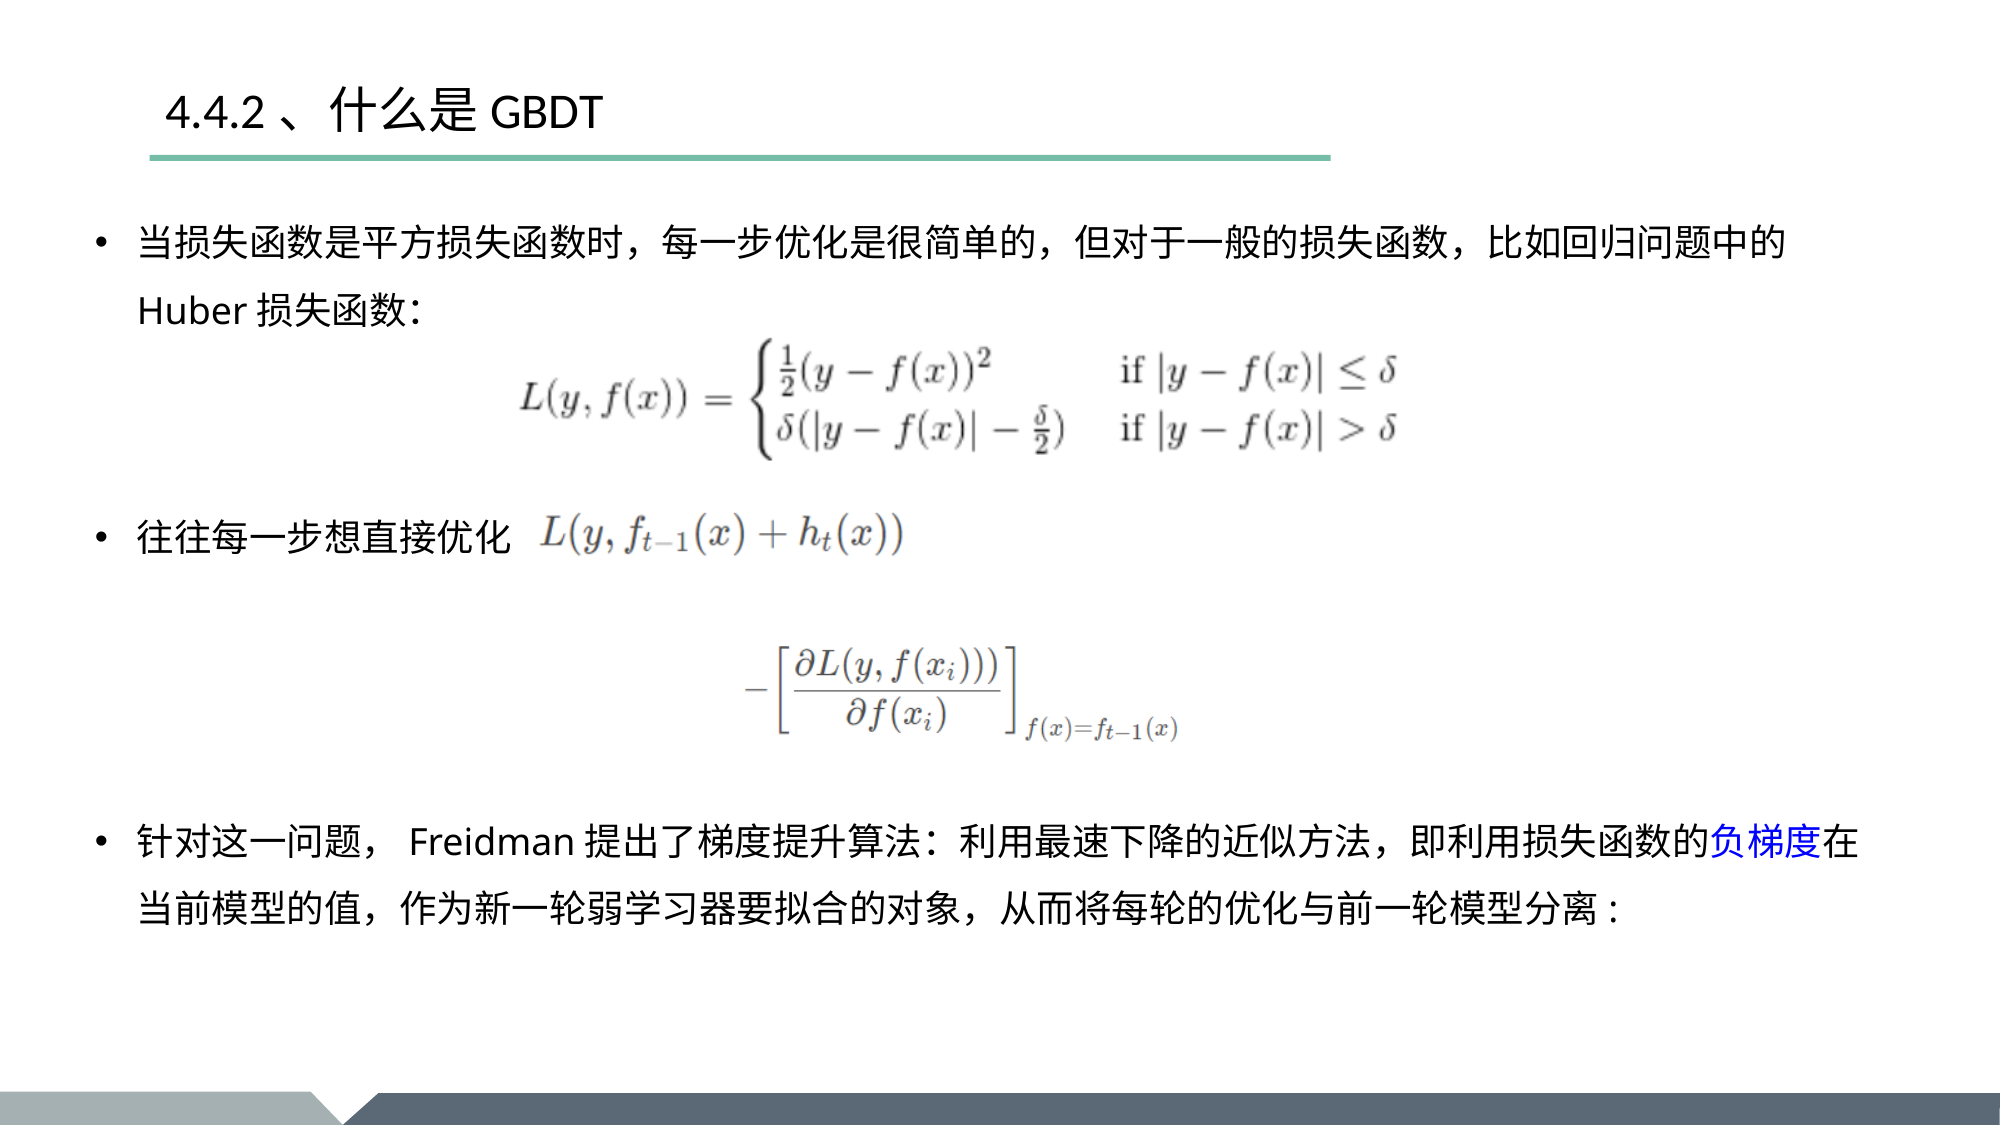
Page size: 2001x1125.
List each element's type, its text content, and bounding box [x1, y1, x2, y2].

picture [693, 625, 1252, 757]
picture [532, 499, 915, 564]
picture [490, 294, 1457, 475]
list 当损失函数是平方损失函数时，每一步优化是很简单的，但对于一般的损失函数，比如回归问题中的Huber损失函数： 往往每一步想直接优化 没那么容易。 针对这一问题，Freidman提出了梯度提升算法：利用最速下降的近似方法，即利用损失函数的负梯度在当前模型的值，作为新一轮弱学习器要拟合的对象，从而将每轮的优化与前一轮模型分离: [86, 188, 1895, 1097]
title 4.4.2、什么是GBDT [157, 28, 1332, 159]
